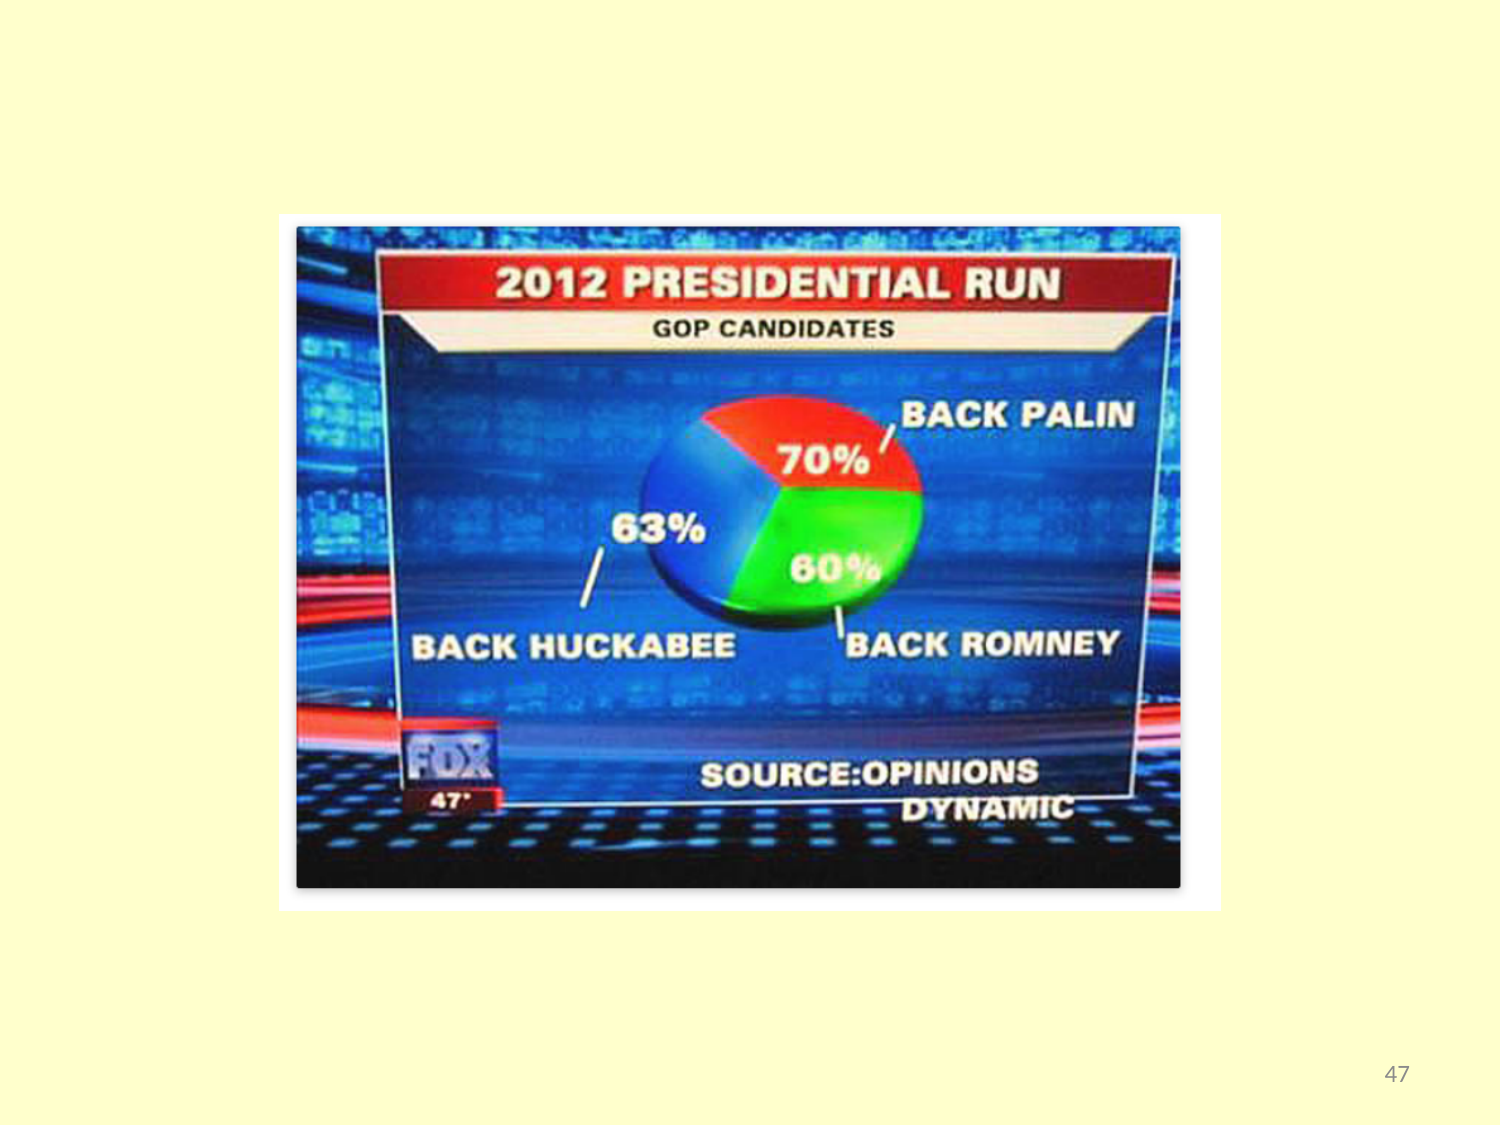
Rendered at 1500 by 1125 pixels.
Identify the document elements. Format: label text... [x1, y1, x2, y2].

picture [279, 213, 1221, 912]
slide_number 47 [1074, 1042, 1425, 1103]
